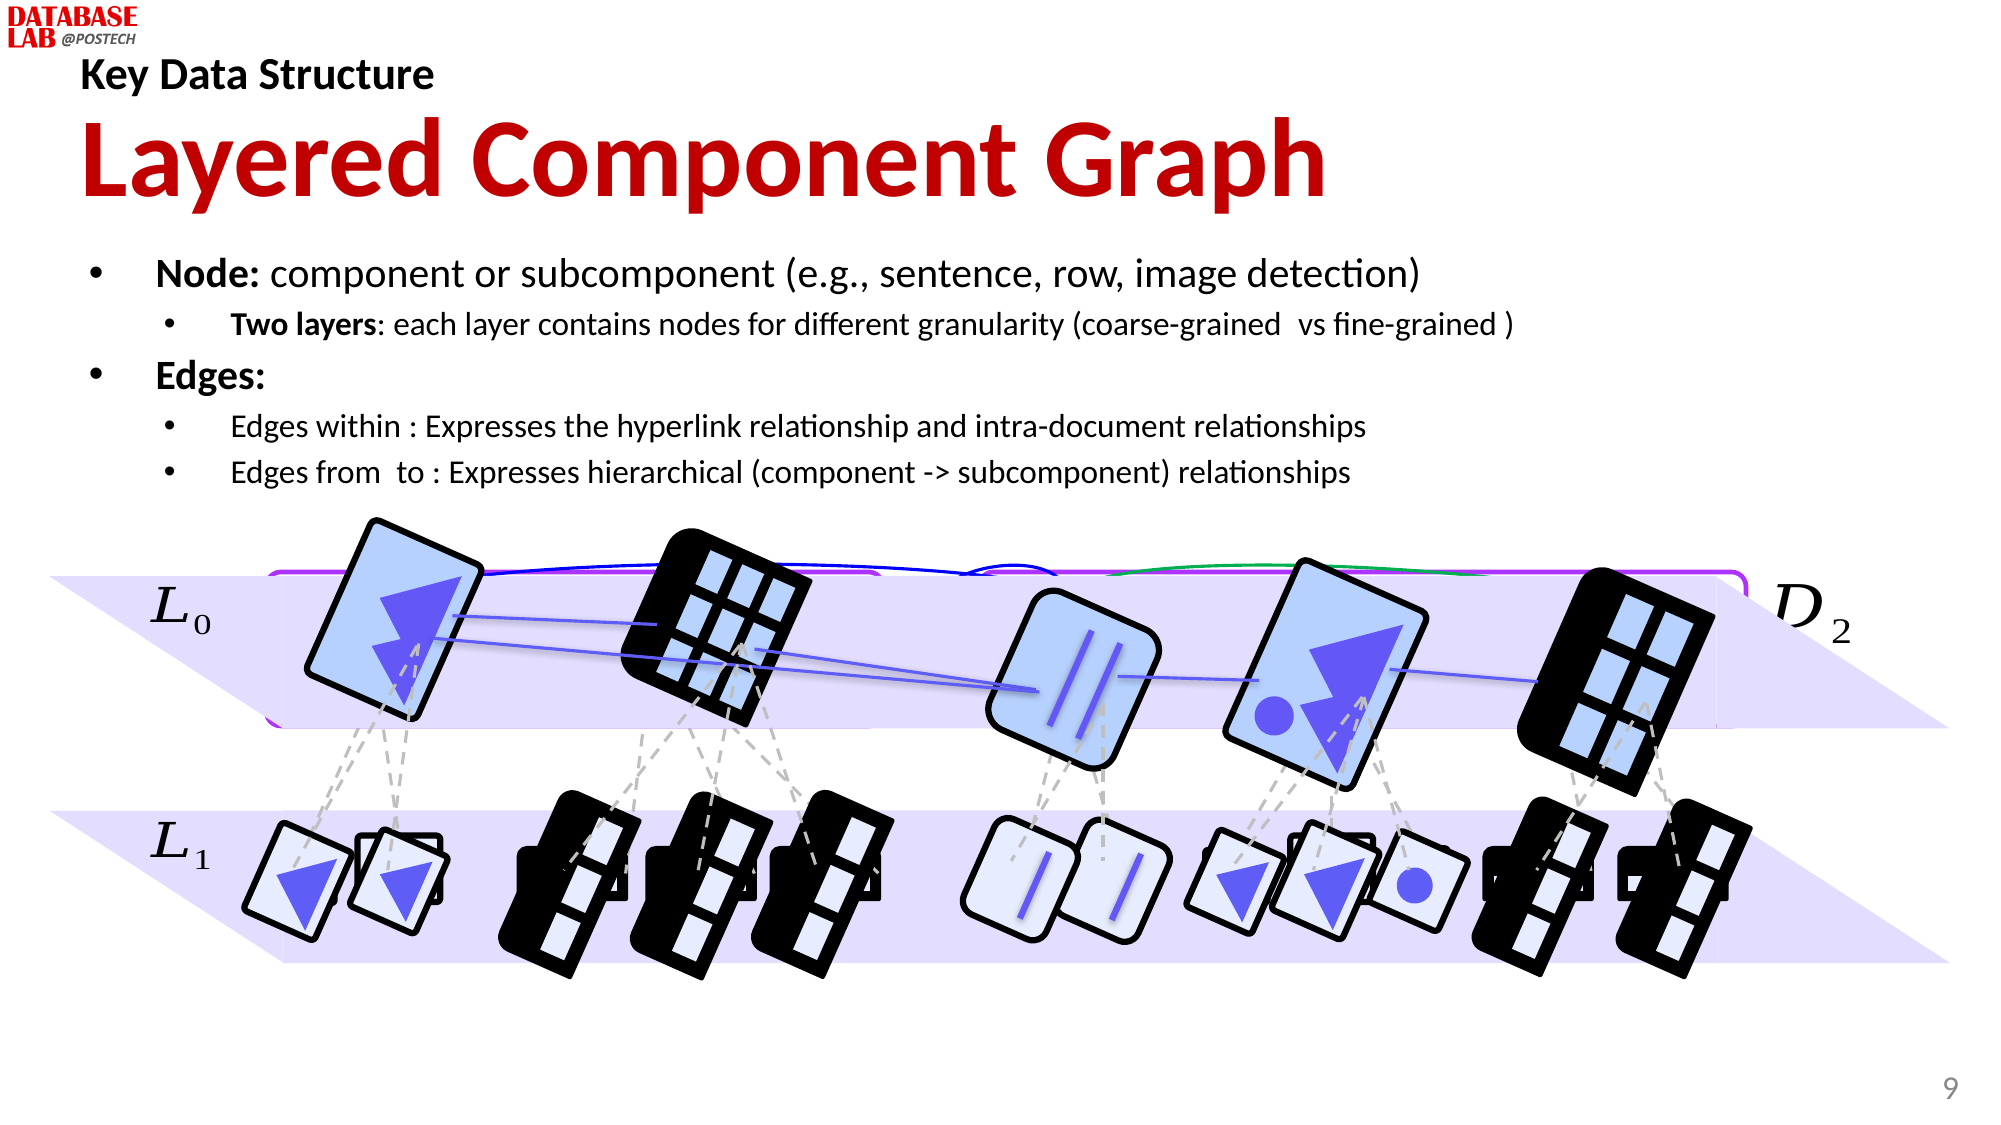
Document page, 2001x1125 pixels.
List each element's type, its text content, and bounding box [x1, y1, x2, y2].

slide_number 9 [1923, 1056, 1974, 1117]
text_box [48, 552, 1950, 748]
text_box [49, 810, 1951, 964]
picture [7, 5, 137, 49]
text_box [249, 642, 1764, 926]
